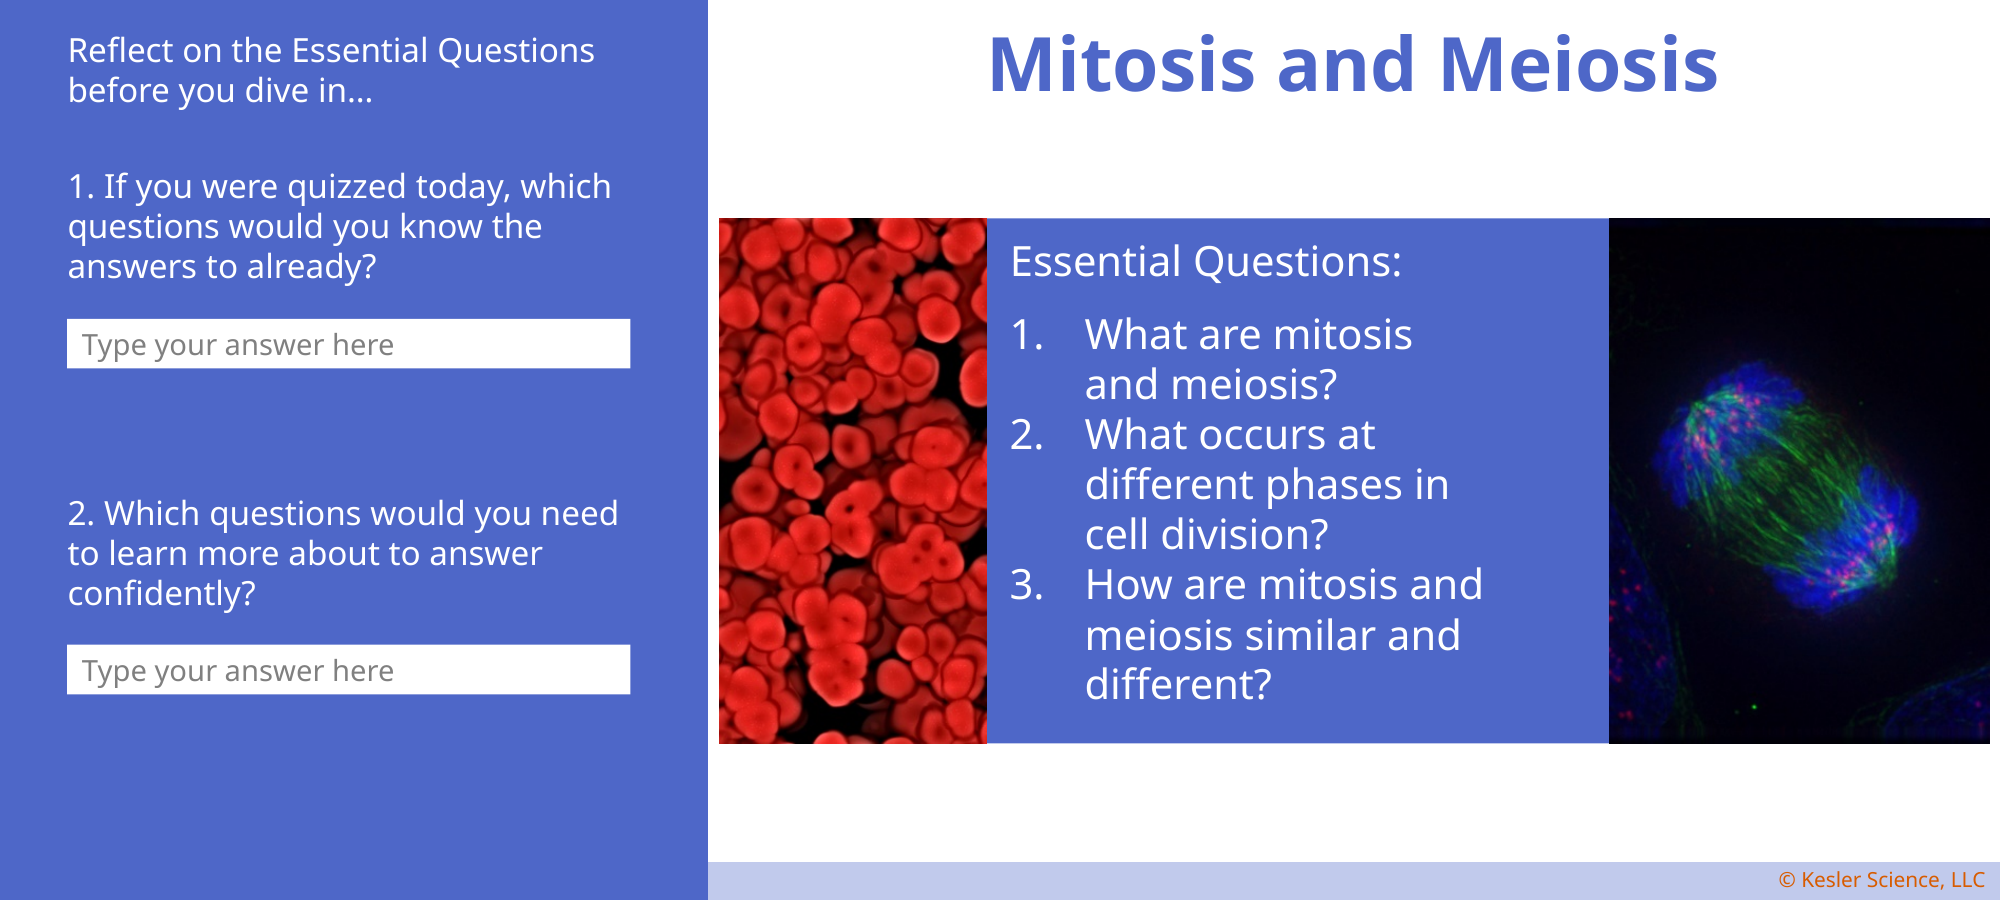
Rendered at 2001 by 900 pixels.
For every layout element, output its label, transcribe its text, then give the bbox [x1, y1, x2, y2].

text_box Type your answer here [67, 644, 631, 695]
text_box Type your answer here [67, 318, 631, 369]
picture [1609, 218, 1990, 744]
picture [719, 218, 987, 744]
